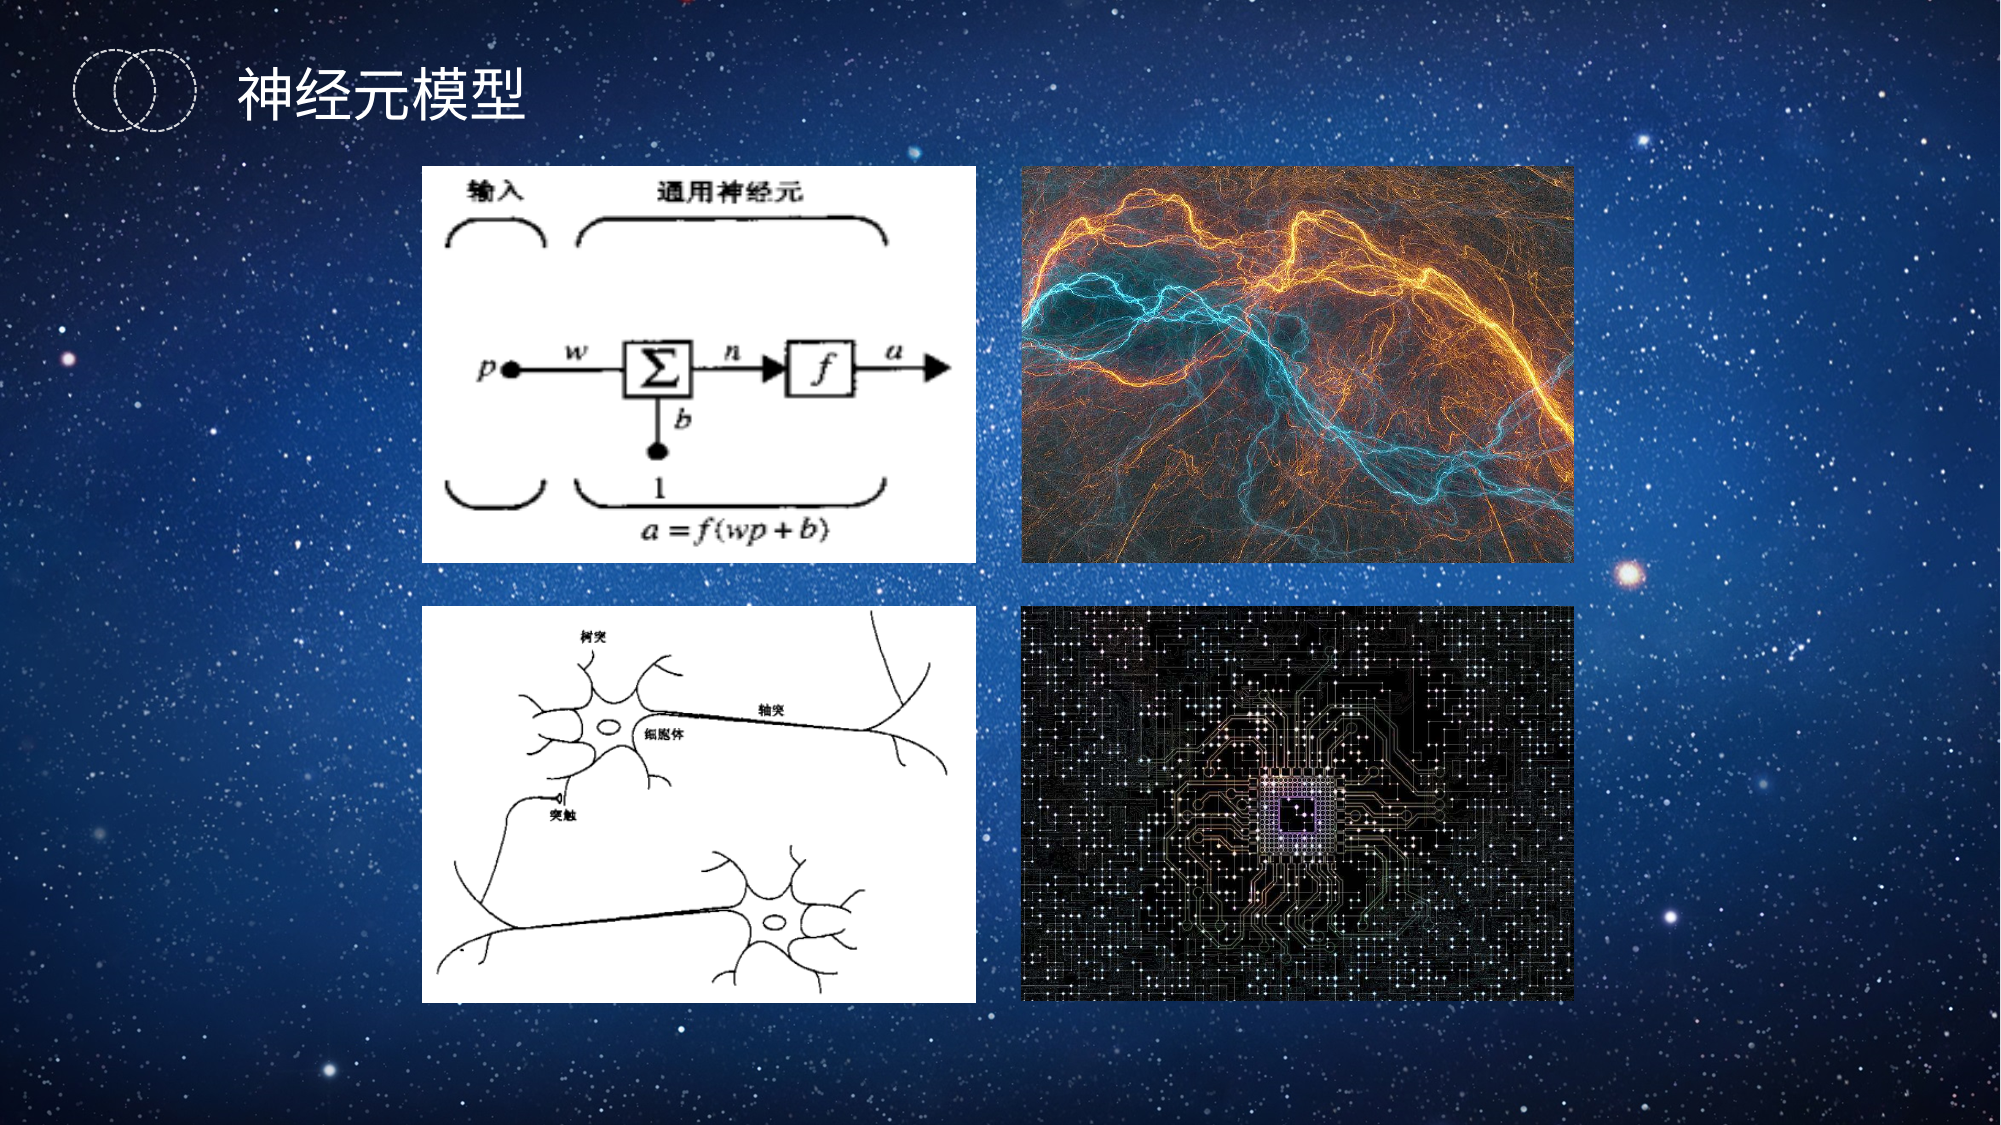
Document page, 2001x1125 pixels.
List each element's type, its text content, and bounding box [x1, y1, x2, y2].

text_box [73, 49, 196, 132]
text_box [422, 166, 1574, 1003]
text_box 神经元模型 [236, 57, 723, 128]
picture [0, 0, 2001, 1125]
